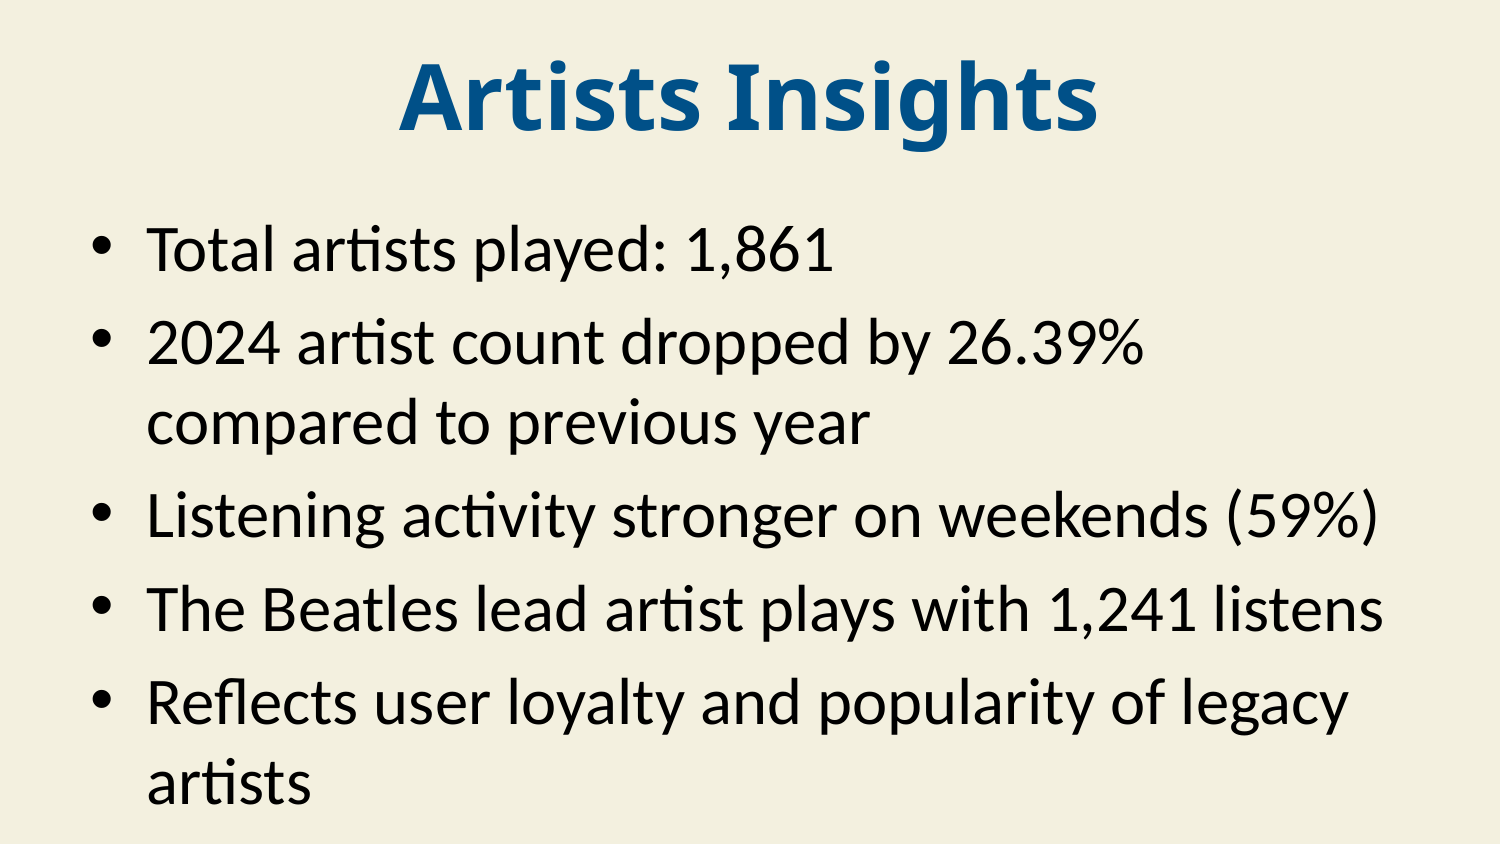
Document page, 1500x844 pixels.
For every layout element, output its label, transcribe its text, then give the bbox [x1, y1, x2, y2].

text_box Total artists played: 1,861 2024 artist count dropped by 26.39% compared to previous year Listening activity stronger on weekends (59%) The Beatles lead artist plays with 1,241 listens Reflects user loyalty and popularity of legacy artists [74, 196, 1425, 844]
text_box Artists Insights [74, 0, 1425, 188]
